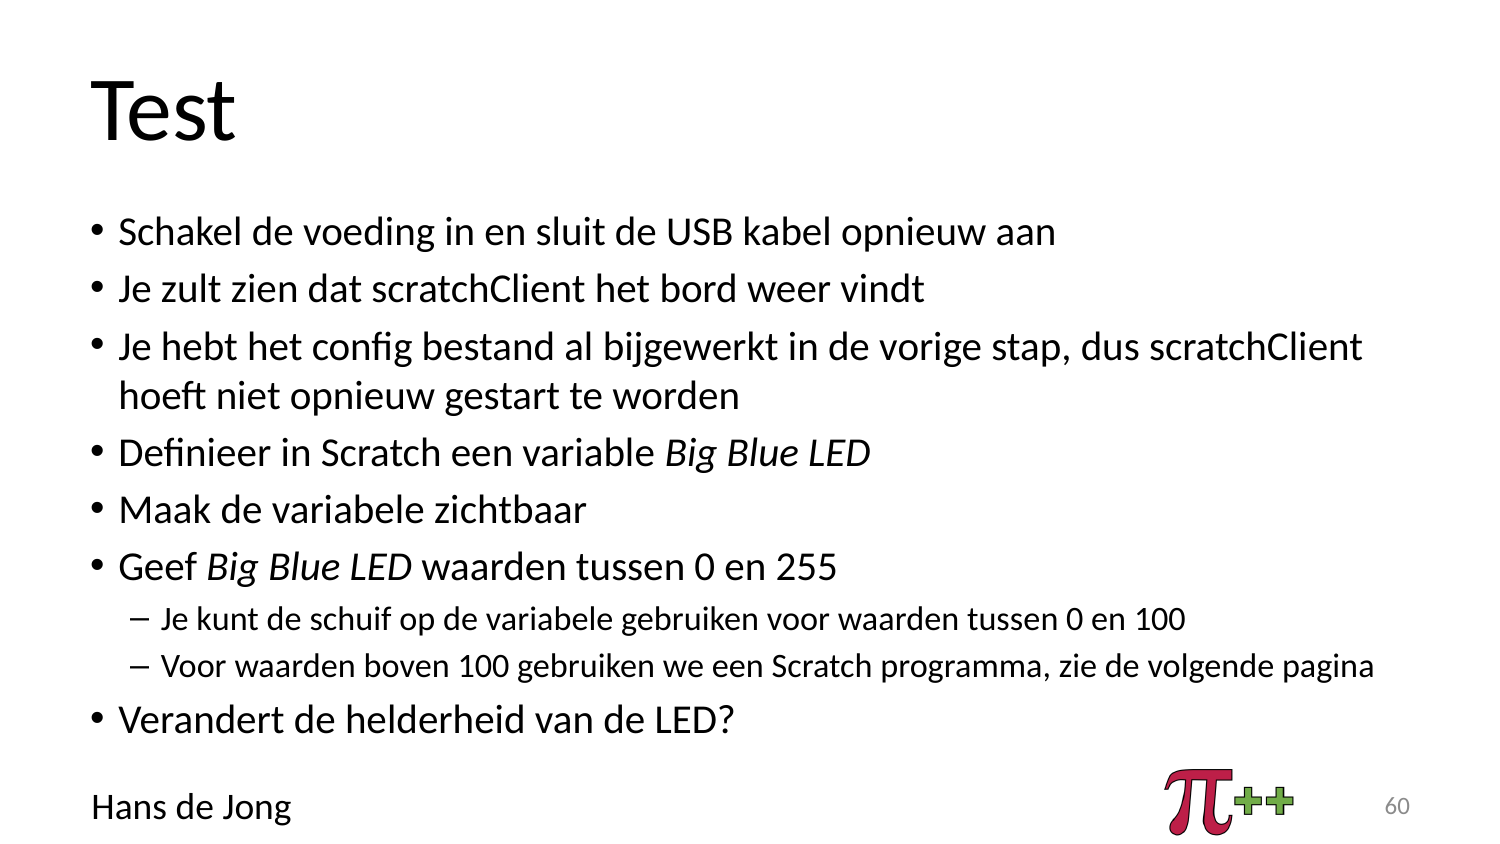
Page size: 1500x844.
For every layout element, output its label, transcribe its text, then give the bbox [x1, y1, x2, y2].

slide_number 60 [1340, 782, 1425, 827]
picture [1163, 768, 1294, 836]
list Schakel de voeding in en sluit de USB kabel opnieuw aan Je zult zien dat scratchClient het bord weer vindt Je hebt het config bestand al bijgewerkt in de vorige stap, dus scratchClient hoeft niet opnieuw gestart te worden Definieer in Scratch een variable Big Blue LED Maak de variabele zichtbaar Geef Big Blue LED waarden tussen 0 en 255 Je kunt de schuif op de variabele gebruiken voor waarden tussen 0 en 100 Voor waarden boven 100 gebruiken we een Scratch programma, zie de volgende pagina Verandert de helderheid van de LED? [75, 196, 1425, 754]
title Test [75, 33, 1425, 175]
